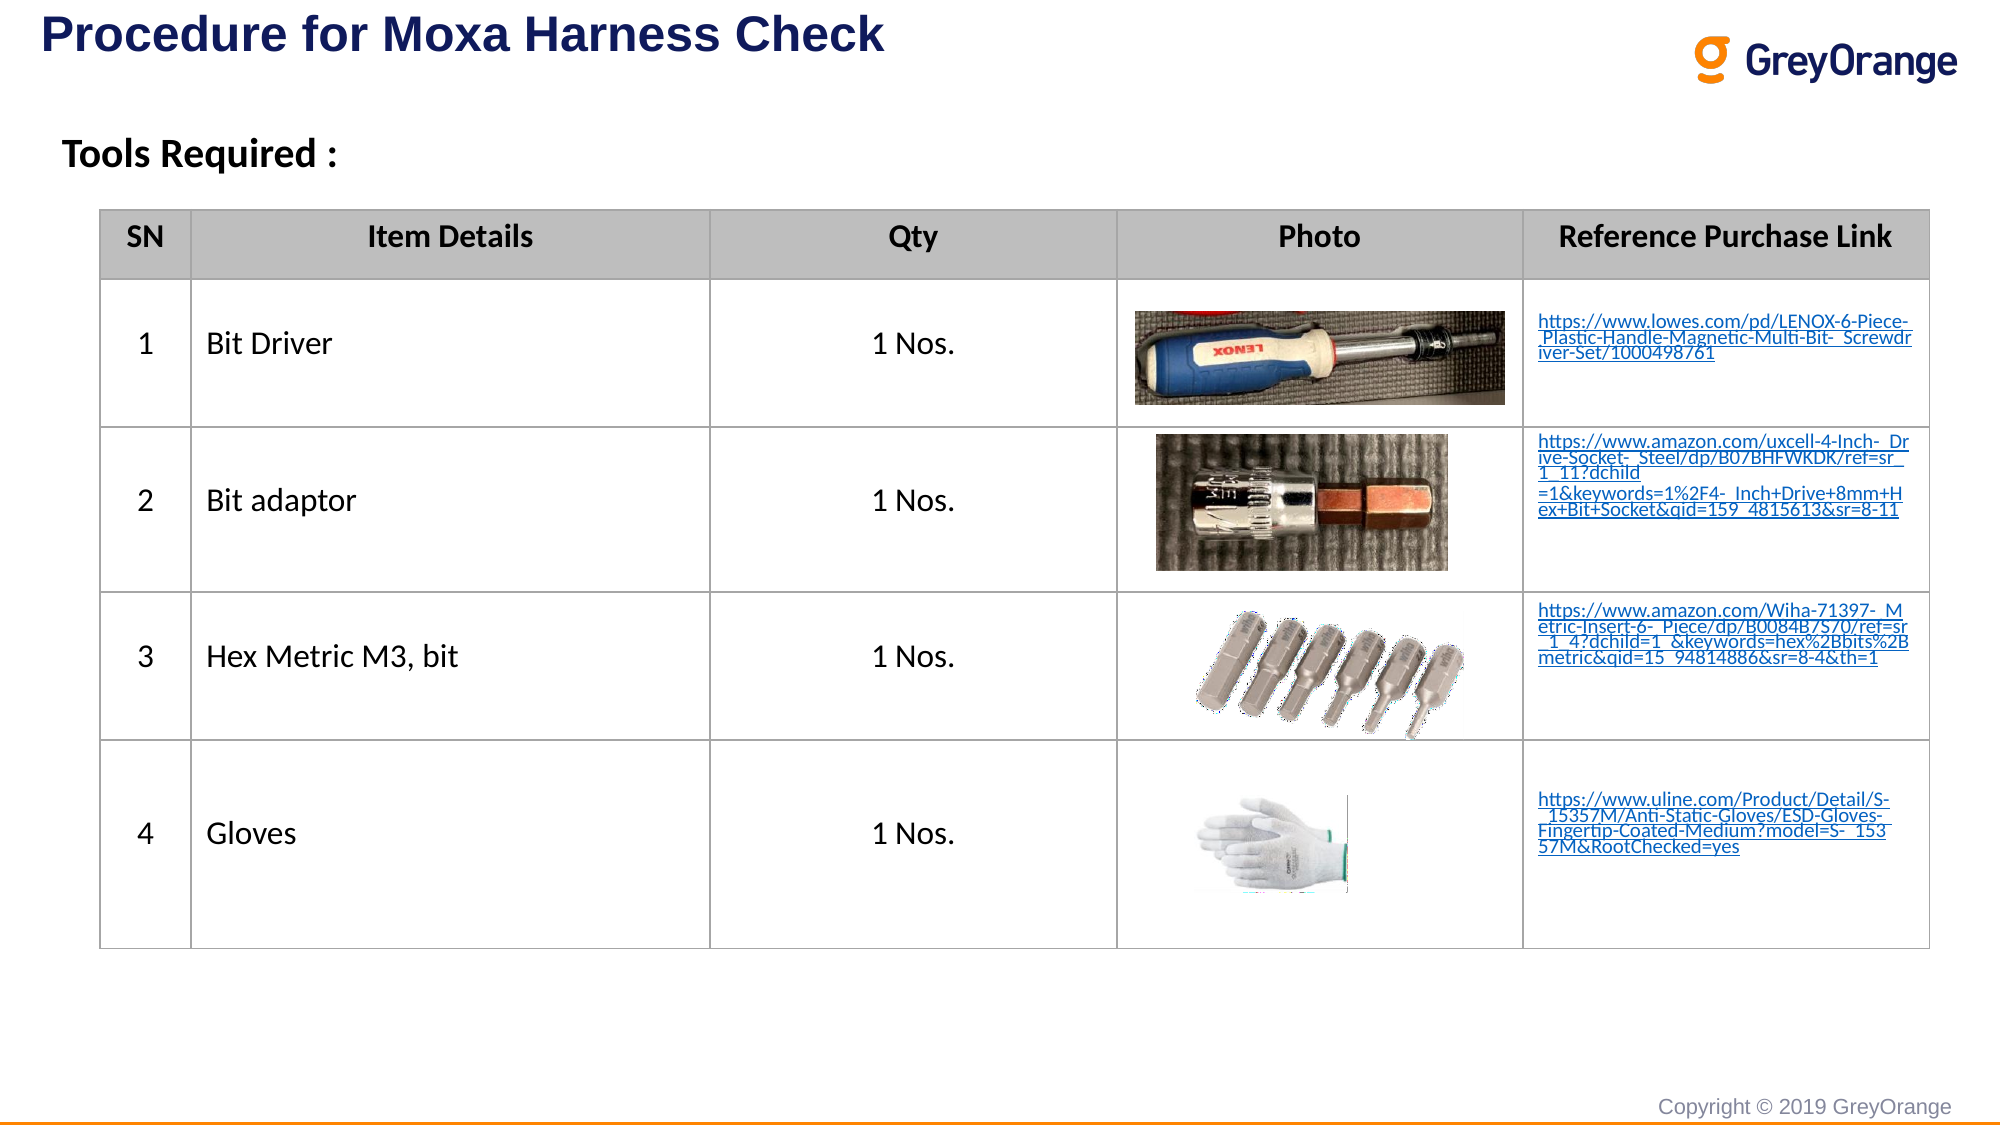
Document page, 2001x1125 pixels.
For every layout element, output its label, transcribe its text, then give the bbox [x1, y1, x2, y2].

table_cell 4 [101, 741, 190, 948]
footer [1684, 1095, 1961, 1125]
table_cell Bit adaptor [192, 428, 709, 591]
table_cell https://www.lowes.com/pd/LENOX-6-Piece- Plastic-Handle-Magnetic-Multi-Bit- Screwdriver-Set/1000498761 [1524, 280, 1929, 426]
table_cell https://www.uline.com/Product/Detail/S- 15357M/Anti-Static-Gloves/ESD-Gloves- Fingertip-Coated-Medium?model=S- 15357M&RootChecked=yes [1524, 741, 1929, 948]
table_header Photo [1118, 211, 1522, 278]
table_cell 1 Nos. [711, 741, 1116, 948]
table_cell https://www.amazon.com/uxcell-4-Inch- Drive-Socket- Steel/dp/B07BHFWKDK/ref=sr_1_11?dchild =1&keywords=1%2F4- Inch+Drive+8mm+Hex+Bit+Socket&qid=159 4815613&sr=8-11 [1524, 428, 1929, 591]
table_cell 1 Nos. [711, 428, 1116, 591]
table_cell [1118, 741, 1522, 948]
table_cell 3 [101, 593, 190, 739]
table_cell Bit Driver [192, 280, 709, 426]
table_cell 1 [101, 280, 190, 426]
picture [1156, 434, 1448, 571]
table_cell 2 [101, 428, 190, 591]
table_cell [1118, 593, 1522, 739]
picture [1196, 611, 1464, 740]
table_cell [1118, 428, 1522, 591]
table_cell [1118, 280, 1522, 426]
picture [1134, 311, 1505, 406]
table_cell https://www.amazon.com/Wiha-71397- Metric-Insert-6- Piece/dp/B0084B7S70/ref=sr_1_4?dchild=1 &keywords=hex%2Bbits%2Bmetric&qid=15 94814886&sr=8-4&th=1 [1524, 593, 1929, 739]
table_cell Gloves [192, 741, 709, 948]
table_header SN [101, 211, 190, 278]
picture [1678, 19, 1974, 101]
table_cell 1 Nos. [711, 280, 1116, 426]
table_cell 1 Nos. [711, 593, 1116, 739]
table_header Item Details [192, 211, 709, 278]
title Procedure for Moxa Harness Check [38, 0, 1348, 190]
picture [1193, 795, 1349, 893]
table_header Reference Purchase Link [1524, 211, 1929, 278]
table_header Qty [711, 211, 1116, 278]
table_cell Hex Metric M3, bit [192, 593, 709, 739]
